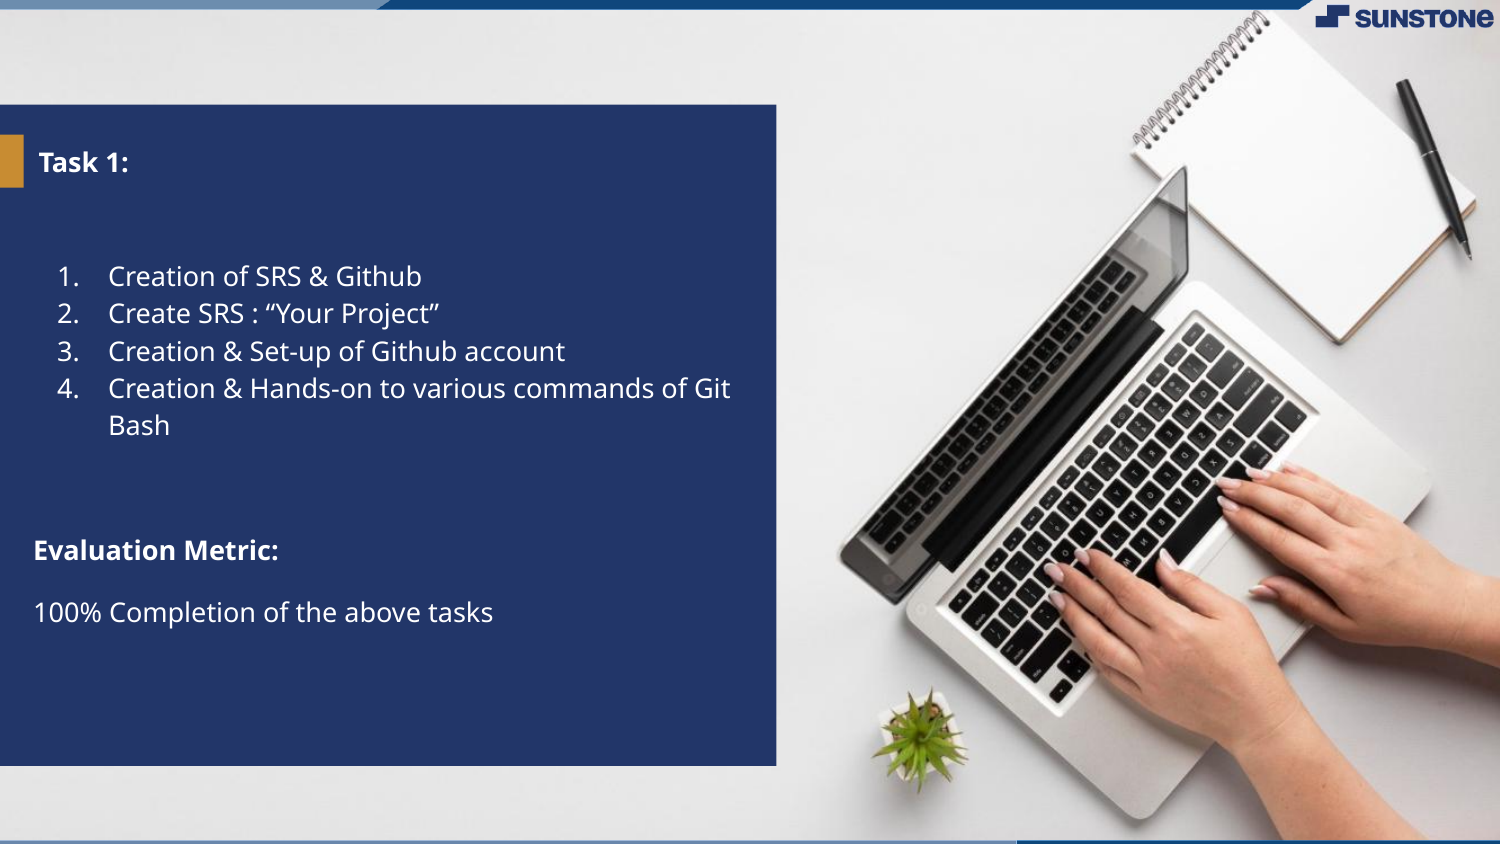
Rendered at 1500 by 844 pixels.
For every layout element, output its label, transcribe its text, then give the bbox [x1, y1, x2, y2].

title Task 1: [23, 132, 770, 190]
list Creation of SRS & Github Create SRS : “Your Project” Creation & Set-up of Github account Creation & Hands-on to various commands of Git Bash Evaluation Metric: 100% Completion of the above tasks [18, 189, 765, 743]
picture [0, 0, 1500, 844]
